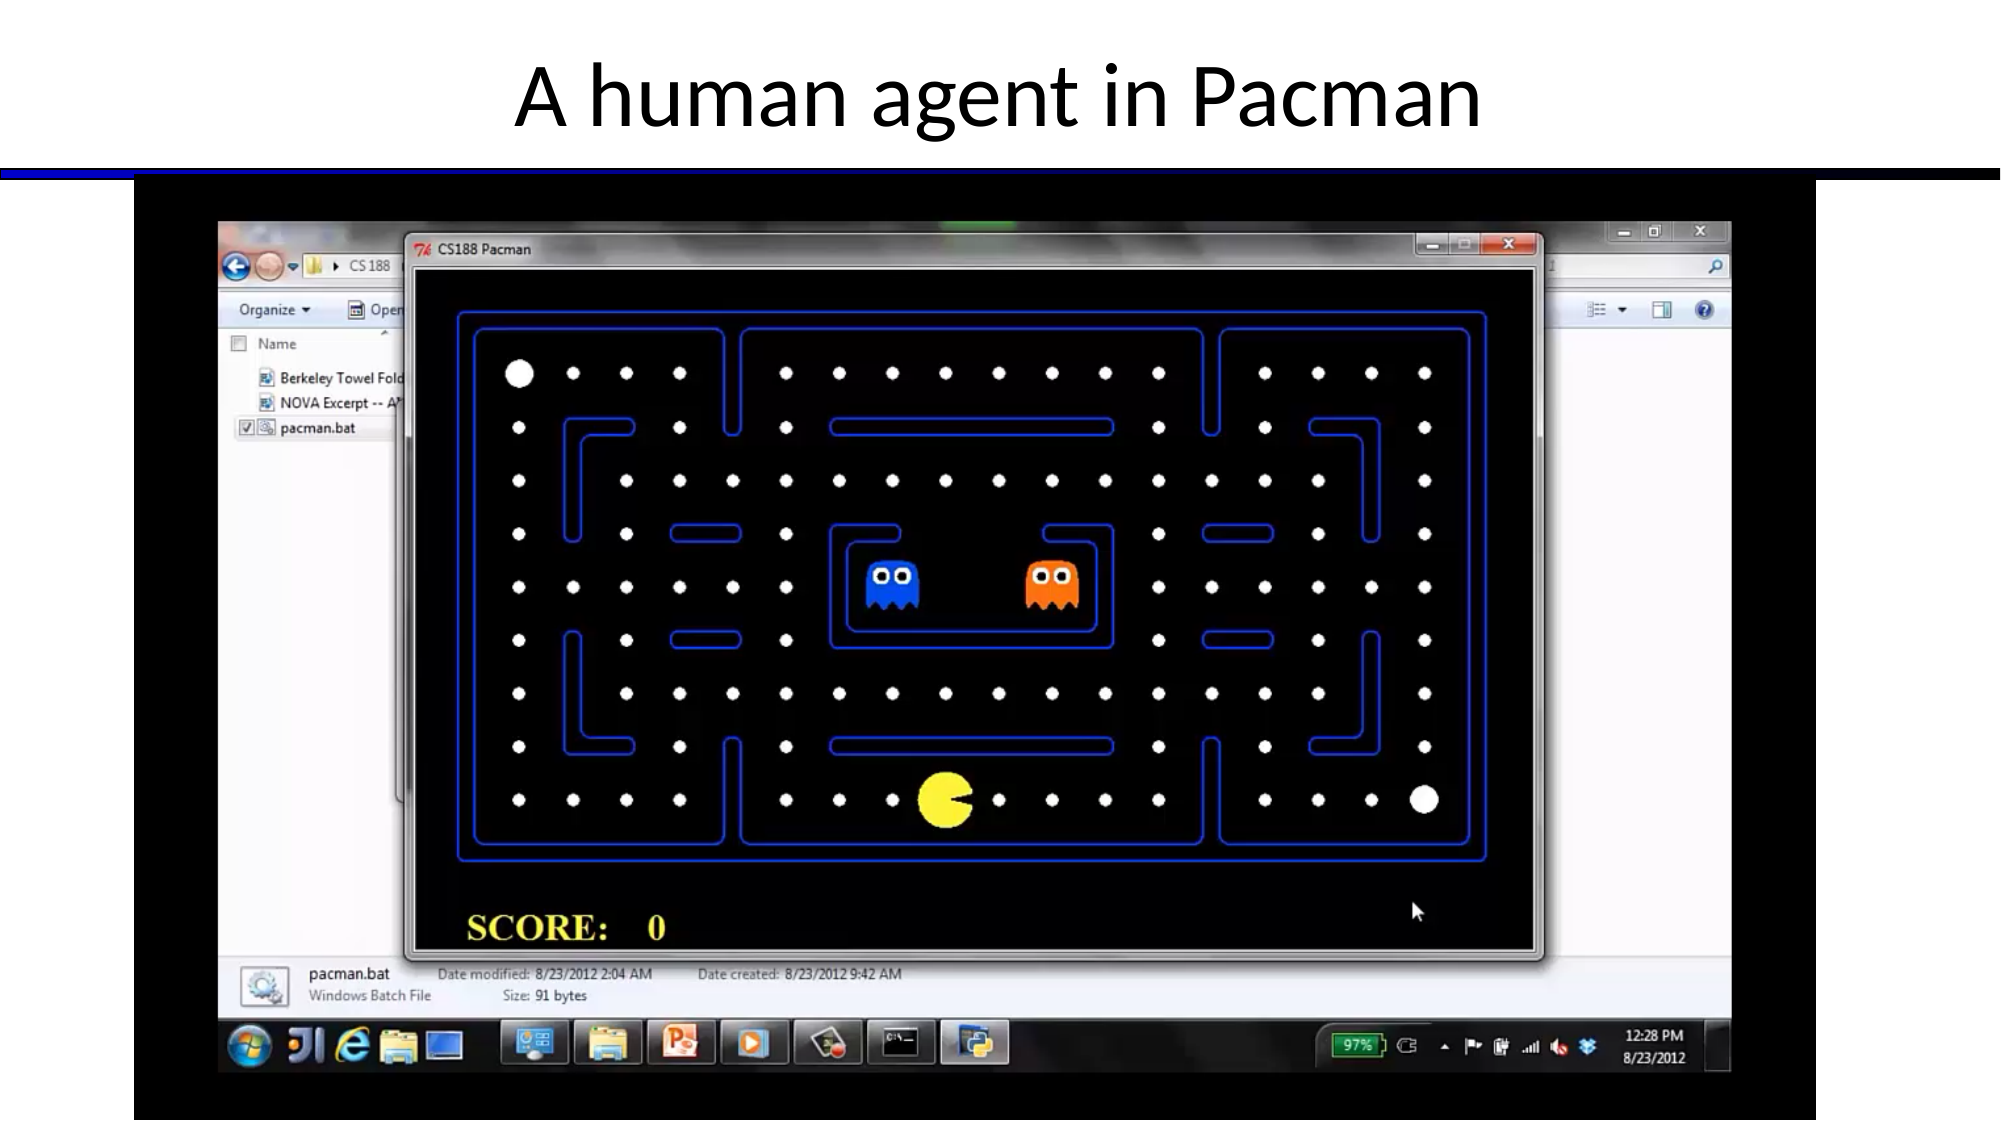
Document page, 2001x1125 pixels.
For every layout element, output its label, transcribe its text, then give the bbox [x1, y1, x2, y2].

title A human agent in Pacman [0, 0, 2000, 184]
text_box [133, 173, 1817, 1122]
